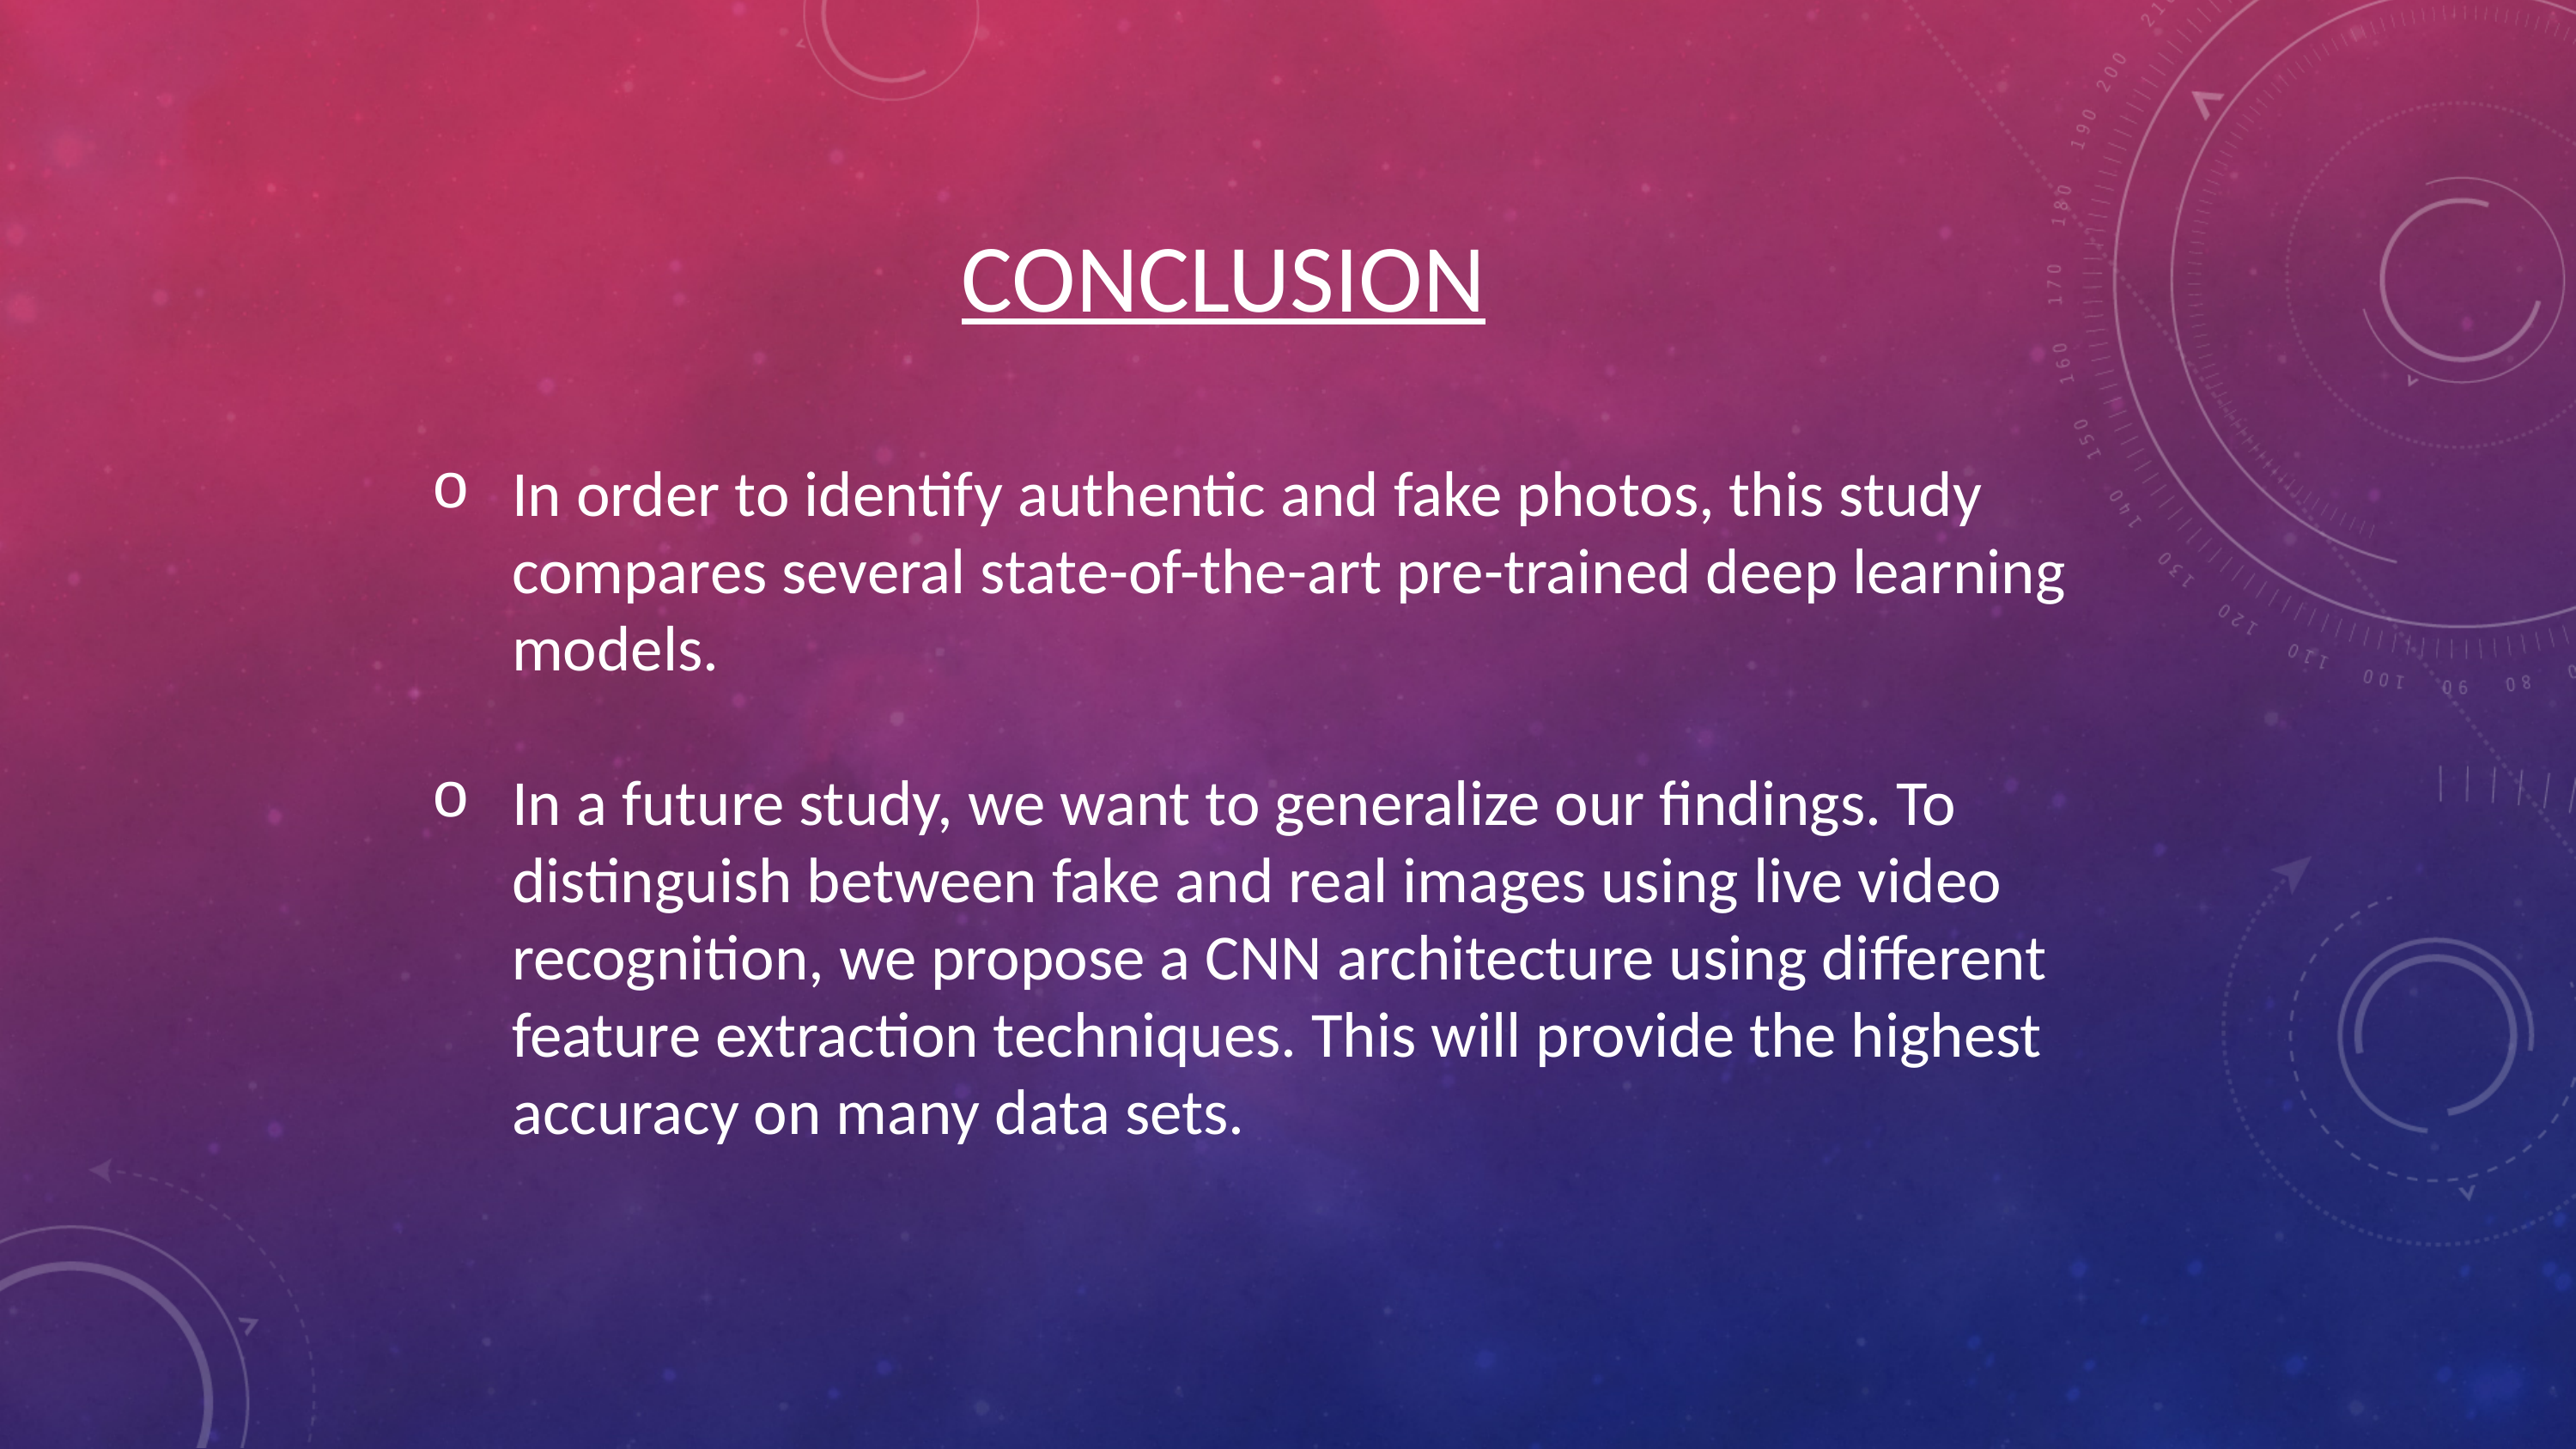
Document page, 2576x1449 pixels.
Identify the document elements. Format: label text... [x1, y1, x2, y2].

text_box CONCLUSION [149, 209, 2297, 338]
text_box In order to identify authentic and fake photos, this study compares several state-of-the-art pre-trained deep learning models. In a future study, we want to generalize our findings. To distinguish between fake and real images using live video recognition, we propose a CNN architecture using different feature extraction techniques. This will provide the highest accuracy on many data sets. [418, 445, 2244, 1154]
picture [0, 0, 2576, 1449]
